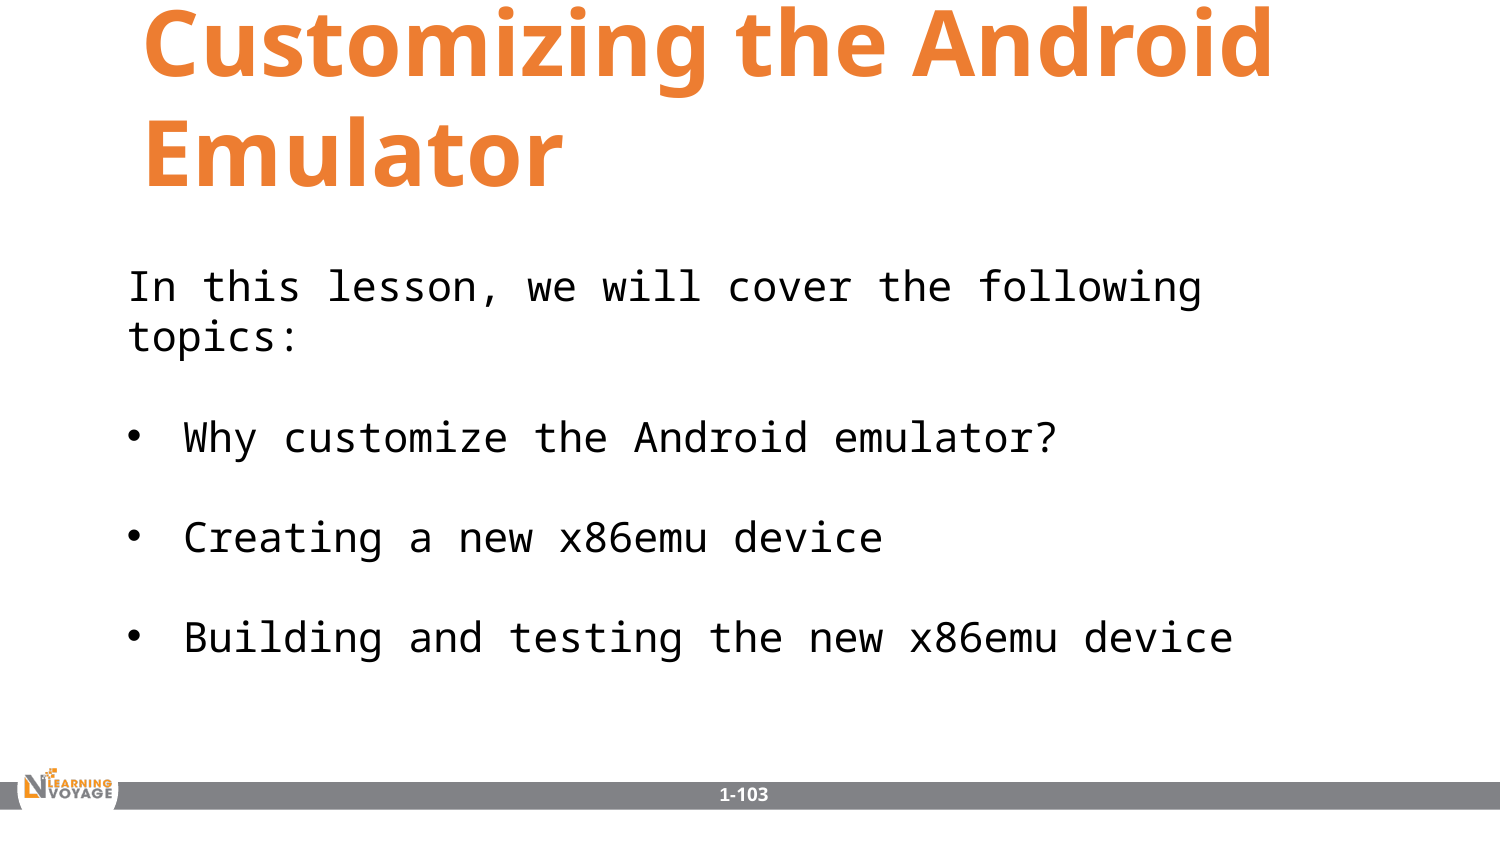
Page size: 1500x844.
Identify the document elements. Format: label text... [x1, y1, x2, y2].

picture [0, 706, 144, 844]
text_box Customizing the Android Emulator [126, 37, 1434, 153]
text_box In this lesson, we will cover the following topics: Why customize the Android emulator? Creating a new x86emu device Building and testing the new x86emu device [126, 258, 1373, 661]
slide_number 1-103 [692, 770, 784, 821]
